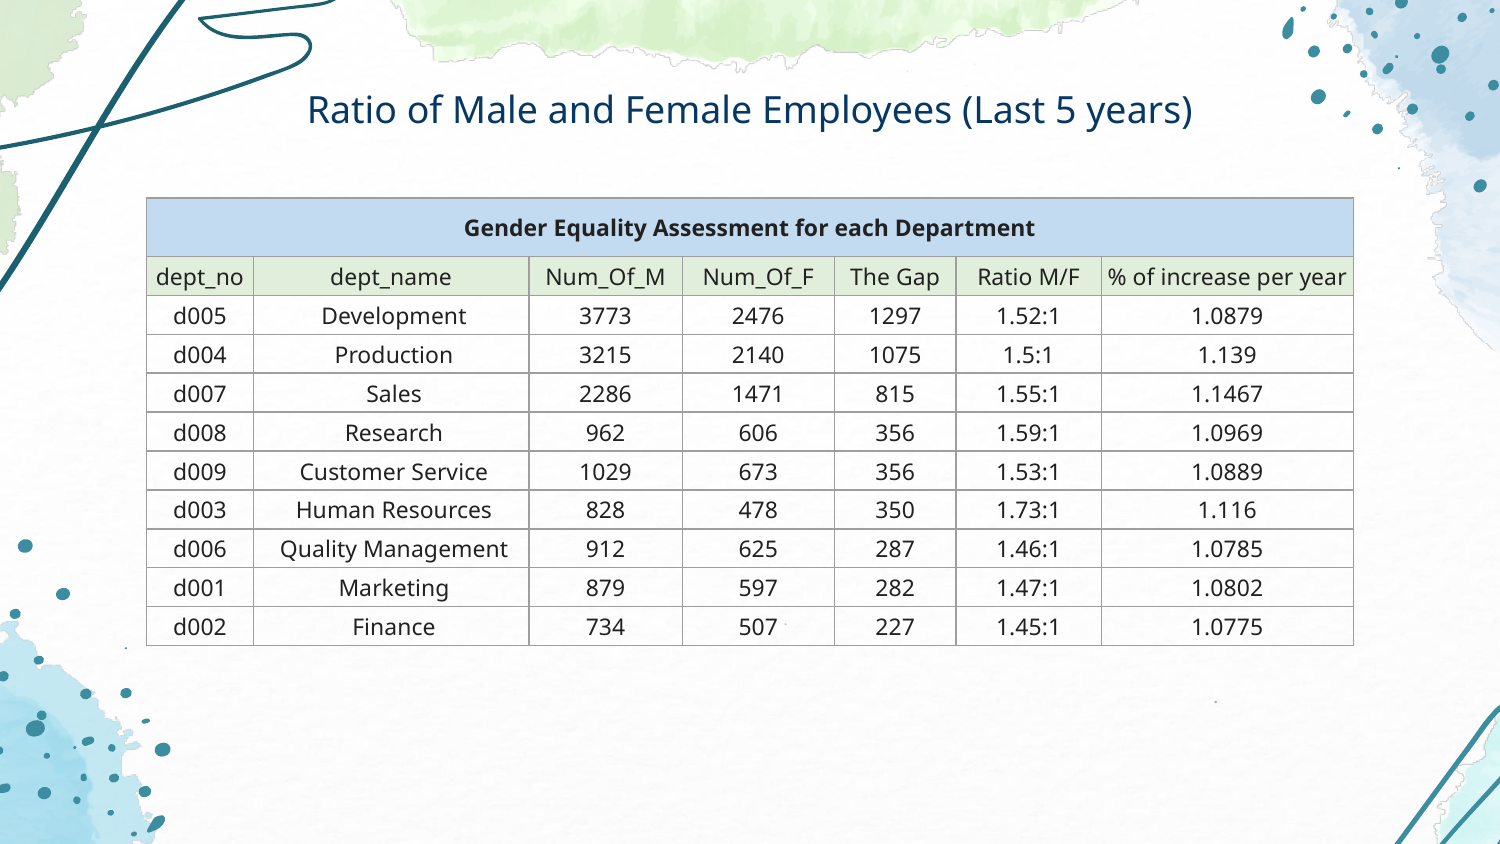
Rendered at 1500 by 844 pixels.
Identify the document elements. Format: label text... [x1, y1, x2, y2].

table_cell 1.0879 [1102, 296, 1353, 334]
table_cell d007 [147, 374, 253, 411]
table_cell 879 [530, 568, 682, 606]
table_cell 356 [835, 413, 955, 450]
table_cell 1471 [683, 374, 834, 411]
table_cell dept_no [147, 257, 253, 295]
table_cell % of increase per year [1102, 257, 1353, 295]
table_cell 1075 [835, 335, 955, 372]
table_cell 2140 [683, 335, 834, 372]
table_cell 828 [530, 491, 682, 528]
table_cell 356 [835, 452, 955, 489]
table_cell d009 [147, 452, 253, 489]
table_cell 1.116 [1102, 491, 1353, 528]
picture [0, 0, 177, 145]
table_cell 1297 [835, 296, 955, 334]
table_cell Sales [254, 374, 528, 411]
table_cell 1029 [530, 452, 682, 489]
table_cell The Gap [835, 257, 955, 295]
table_cell 507 [683, 607, 834, 645]
table_cell d004 [147, 335, 253, 372]
table_cell d006 [147, 530, 253, 567]
table_cell 227 [835, 607, 955, 645]
table_cell 734 [530, 607, 682, 645]
table_cell 3773 [530, 296, 682, 334]
table_cell 3215 [530, 335, 682, 372]
picture [340, 0, 1219, 61]
picture [1446, 785, 1500, 844]
table_cell 1.1467 [1102, 374, 1353, 411]
table_cell 1.55:1 [957, 374, 1101, 411]
table_cell 1.0775 [1102, 607, 1353, 645]
table_cell 2476 [683, 296, 834, 334]
table_cell 912 [530, 530, 682, 567]
table_cell 1.46:1 [957, 530, 1101, 567]
table_cell 1.0802 [1102, 568, 1353, 606]
table_cell 625 [683, 530, 834, 567]
table_header Gender Equality Assessment for each Department [147, 199, 1353, 256]
table_cell 606 [683, 413, 834, 450]
table_cell 1.59:1 [957, 413, 1101, 450]
table_cell dept_name [254, 257, 528, 295]
table_cell 1.5:1 [957, 335, 1101, 372]
table_cell Ratio M/F [957, 257, 1101, 295]
table_cell 2286 [530, 374, 682, 411]
table_cell Human Resources [254, 491, 528, 528]
table_cell Marketing [254, 568, 528, 606]
table_cell 962 [530, 413, 682, 450]
table_cell 282 [835, 568, 955, 606]
table_cell d008 [147, 413, 253, 450]
table_cell 673 [683, 452, 834, 489]
table_cell 1.0785 [1102, 530, 1353, 567]
table_cell Customer Service [254, 452, 528, 489]
table_cell Research [254, 413, 528, 450]
picture [106, 99, 120, 122]
table_cell 1.45:1 [957, 607, 1101, 645]
table_cell 1.53:1 [957, 452, 1101, 489]
picture [0, 0, 1500, 844]
table_cell d001 [147, 568, 253, 606]
title Ratio of Male and Female Employees (Last 5 years) [120, 61, 1380, 156]
table_cell 815 [835, 374, 955, 411]
table_cell Finance [254, 607, 528, 645]
table_cell 1.47:1 [957, 568, 1101, 606]
table_cell Num_Of_M [530, 257, 682, 295]
table_cell 350 [835, 491, 955, 528]
table_cell Production [254, 335, 528, 372]
table_cell 1.73:1 [957, 491, 1101, 528]
table_cell 1.0889 [1102, 452, 1353, 489]
table_cell 1.52:1 [957, 296, 1101, 334]
table_cell d002 [147, 607, 253, 645]
table_cell 287 [835, 530, 955, 567]
picture [204, 0, 411, 61]
table_cell Quality Management [254, 530, 528, 567]
table_cell d005 [147, 296, 253, 334]
picture [144, 0, 326, 61]
table_cell 597 [683, 568, 834, 606]
table_cell 478 [683, 491, 834, 528]
picture [0, 132, 90, 279]
table_cell 1.139 [1102, 335, 1353, 372]
table_cell Development [254, 296, 528, 334]
table_cell 1.0969 [1102, 413, 1353, 450]
picture [1402, 713, 1500, 844]
table_cell d003 [147, 491, 253, 528]
table_cell Num_Of_F [683, 257, 834, 295]
